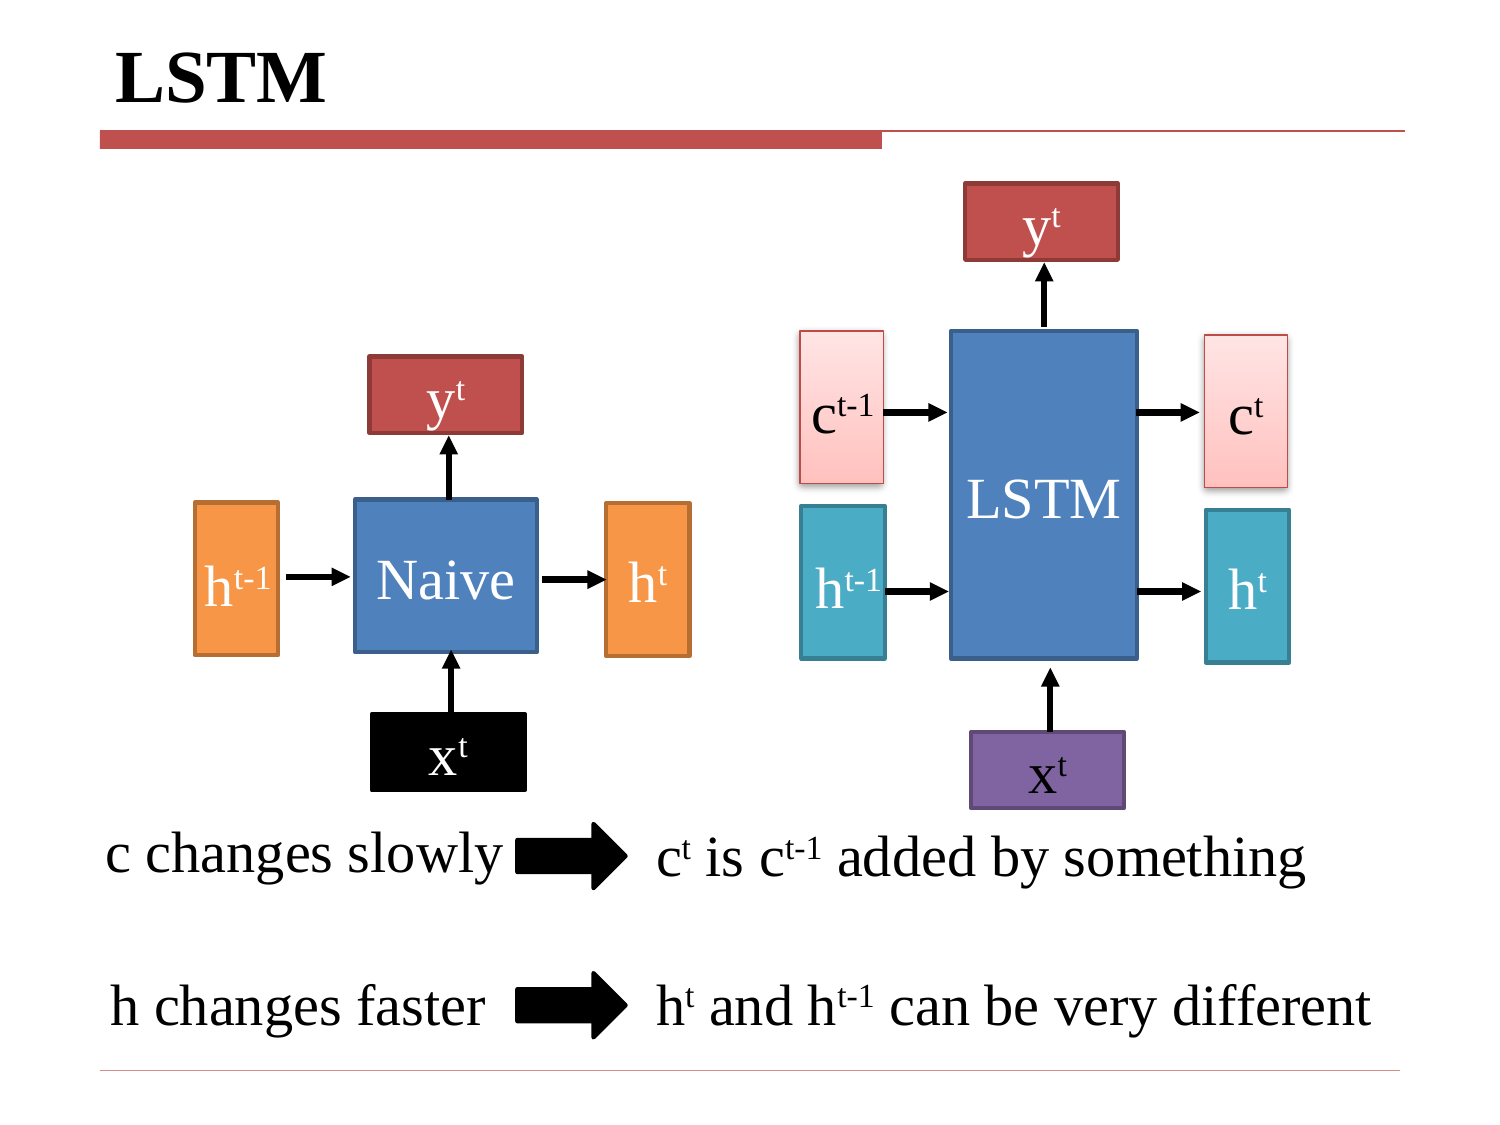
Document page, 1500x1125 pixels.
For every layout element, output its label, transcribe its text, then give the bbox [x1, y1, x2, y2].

text_box [799, 330, 884, 368]
text_box ct is ct-1 added by something [641, 810, 1378, 896]
text_box LSTM [949, 329, 1139, 661]
text_box ht-1 [189, 541, 287, 626]
text_box [193, 500, 280, 541]
text_box yt [367, 354, 524, 435]
text_box Naive [353, 497, 539, 654]
text_box [799, 504, 887, 661]
text_box ct-1 [796, 368, 890, 454]
title LSTM [100, 30, 1412, 126]
text_box h changes faster [95, 959, 526, 1045]
text_box ht-1 [800, 543, 898, 628]
text_box ht and ht-1 can be very different [641, 959, 1460, 1045]
text_box [193, 626, 280, 657]
text_box ct [1204, 334, 1288, 488]
text_box [515, 821, 628, 891]
text_box [515, 971, 628, 1040]
text_box ht [604, 501, 692, 658]
text_box [799, 454, 884, 484]
text_box ht [1204, 508, 1291, 665]
text_box yt [963, 181, 1120, 262]
text_box xt [370, 712, 527, 792]
text_box c changes slowly [90, 806, 520, 892]
text_box xt [969, 730, 1126, 810]
